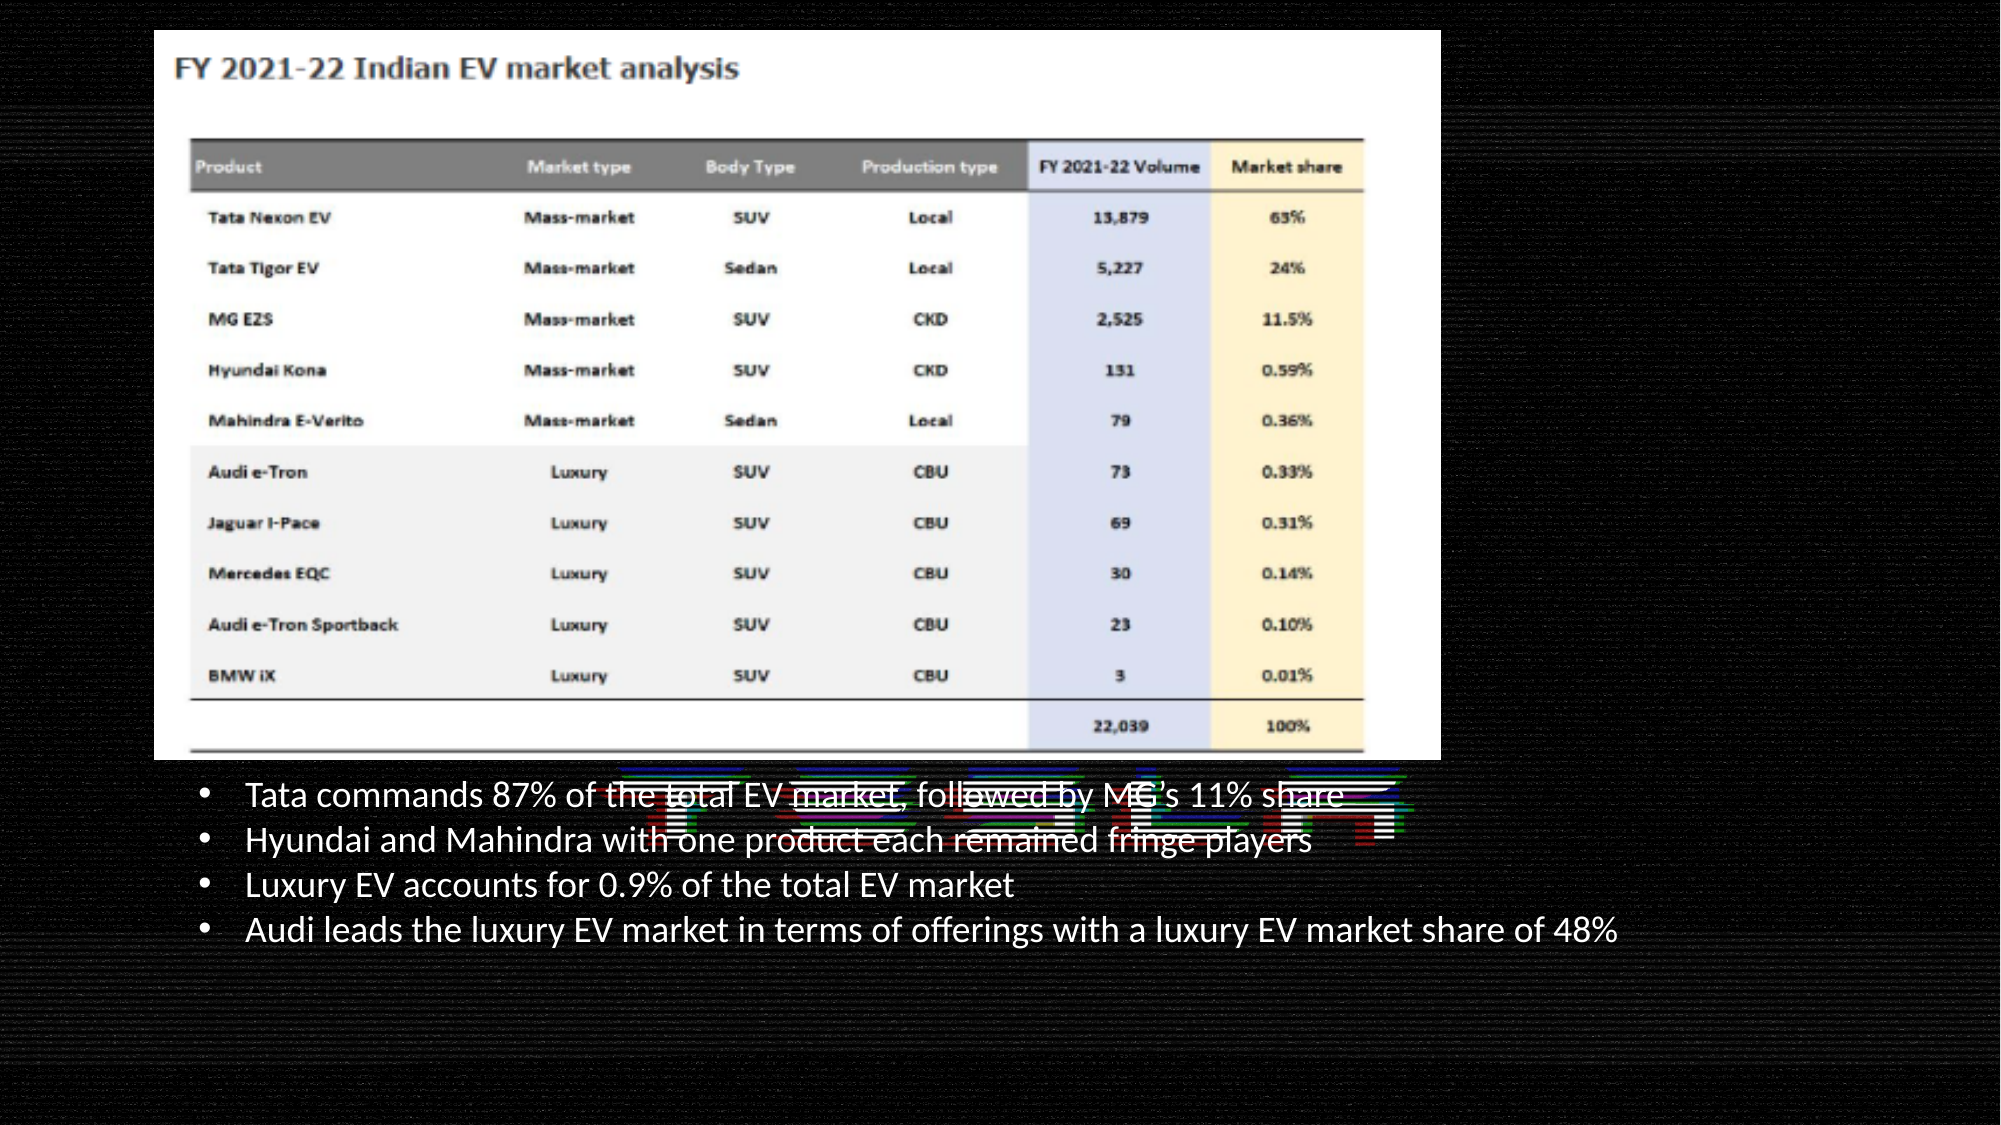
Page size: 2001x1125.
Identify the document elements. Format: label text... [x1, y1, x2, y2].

text_box Tata commands 87% of the total EV market, followed by MG’s 11% share Hyundai and Mahindra with one product each remained fringe players Luxury EV accounts for 0.9% of the total EV market Audi leads the luxury EV market in terms of offerings with a luxury EV market share of 48% [183, 695, 2000, 1070]
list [154, 30, 1441, 760]
picture [0, 0, 2001, 1125]
